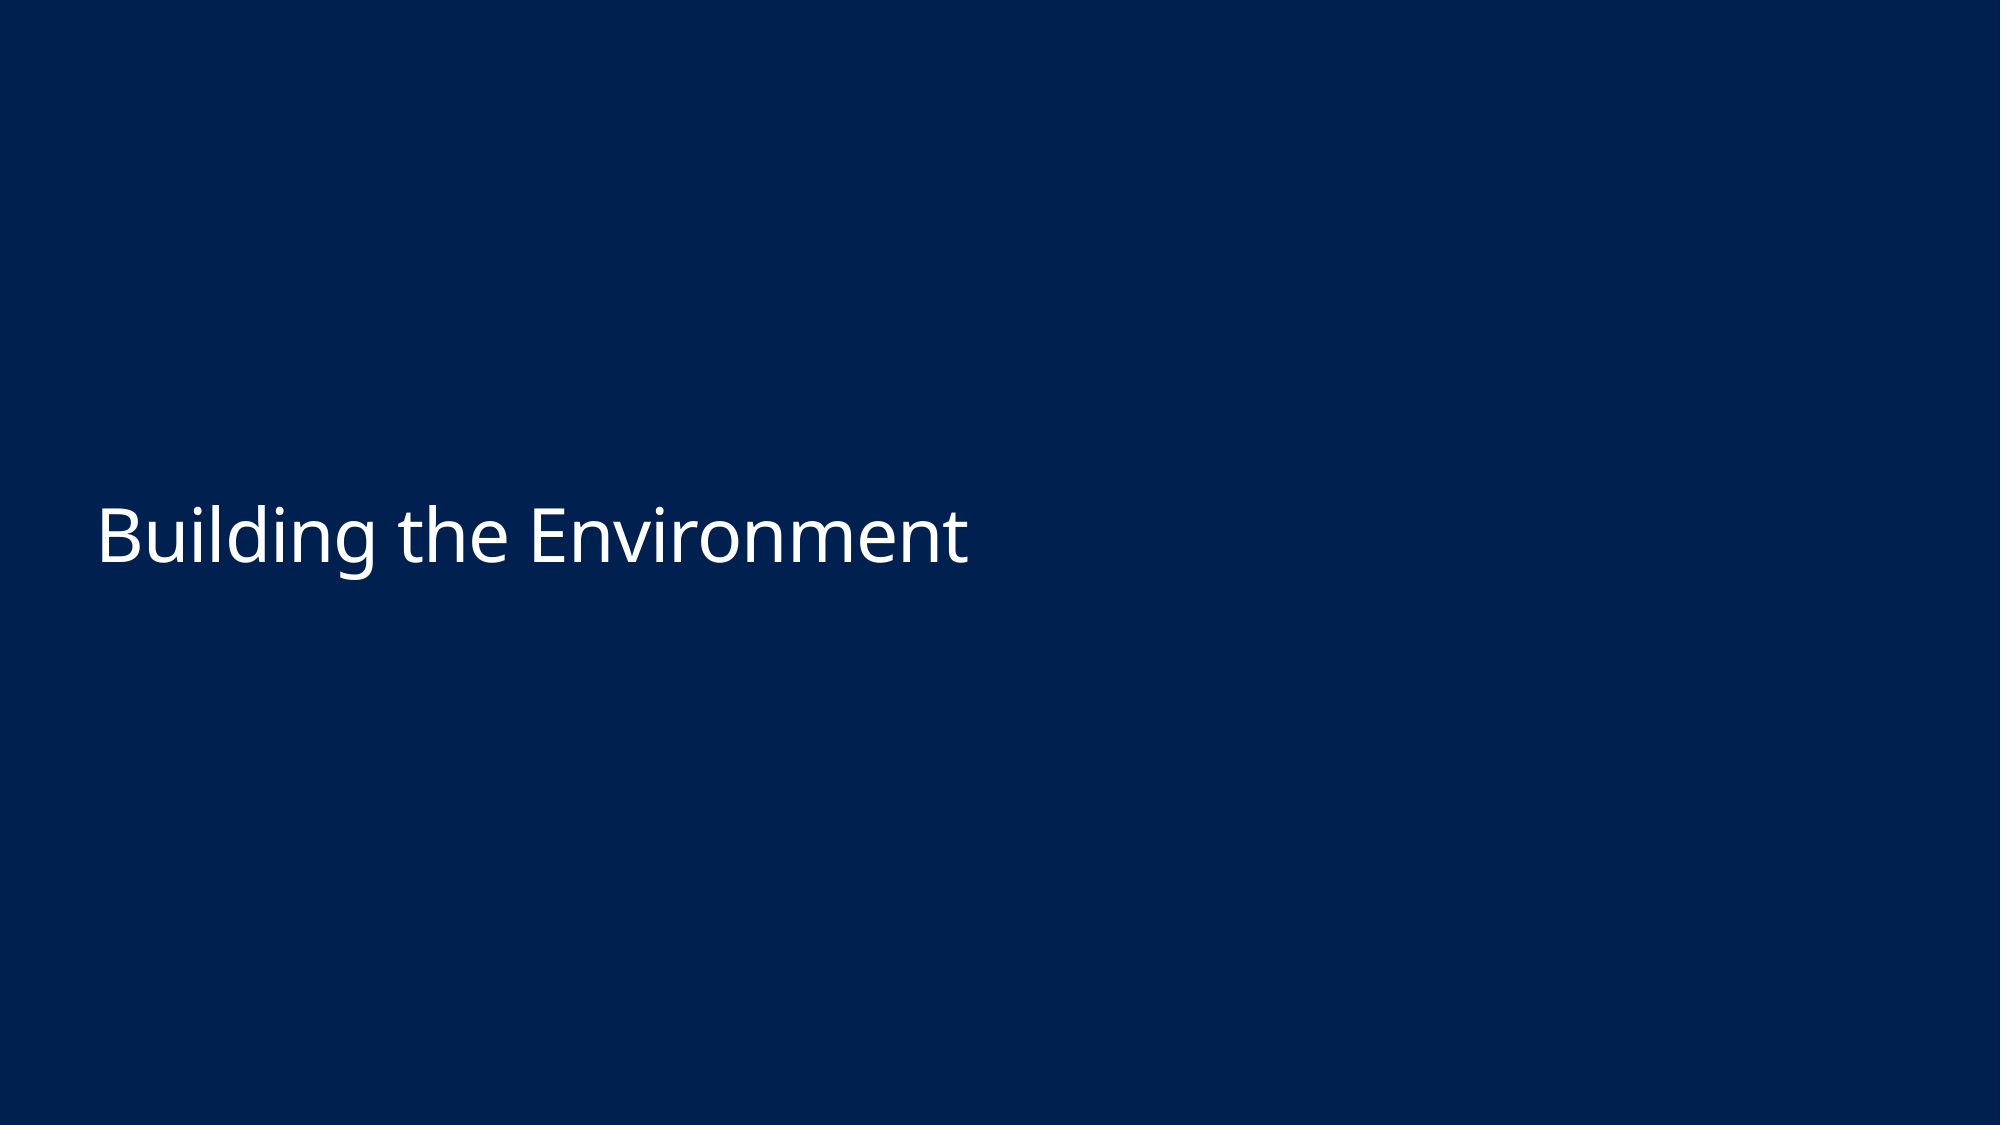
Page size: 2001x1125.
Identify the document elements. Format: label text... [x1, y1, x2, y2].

title Building the Environment [95, 497, 1596, 580]
